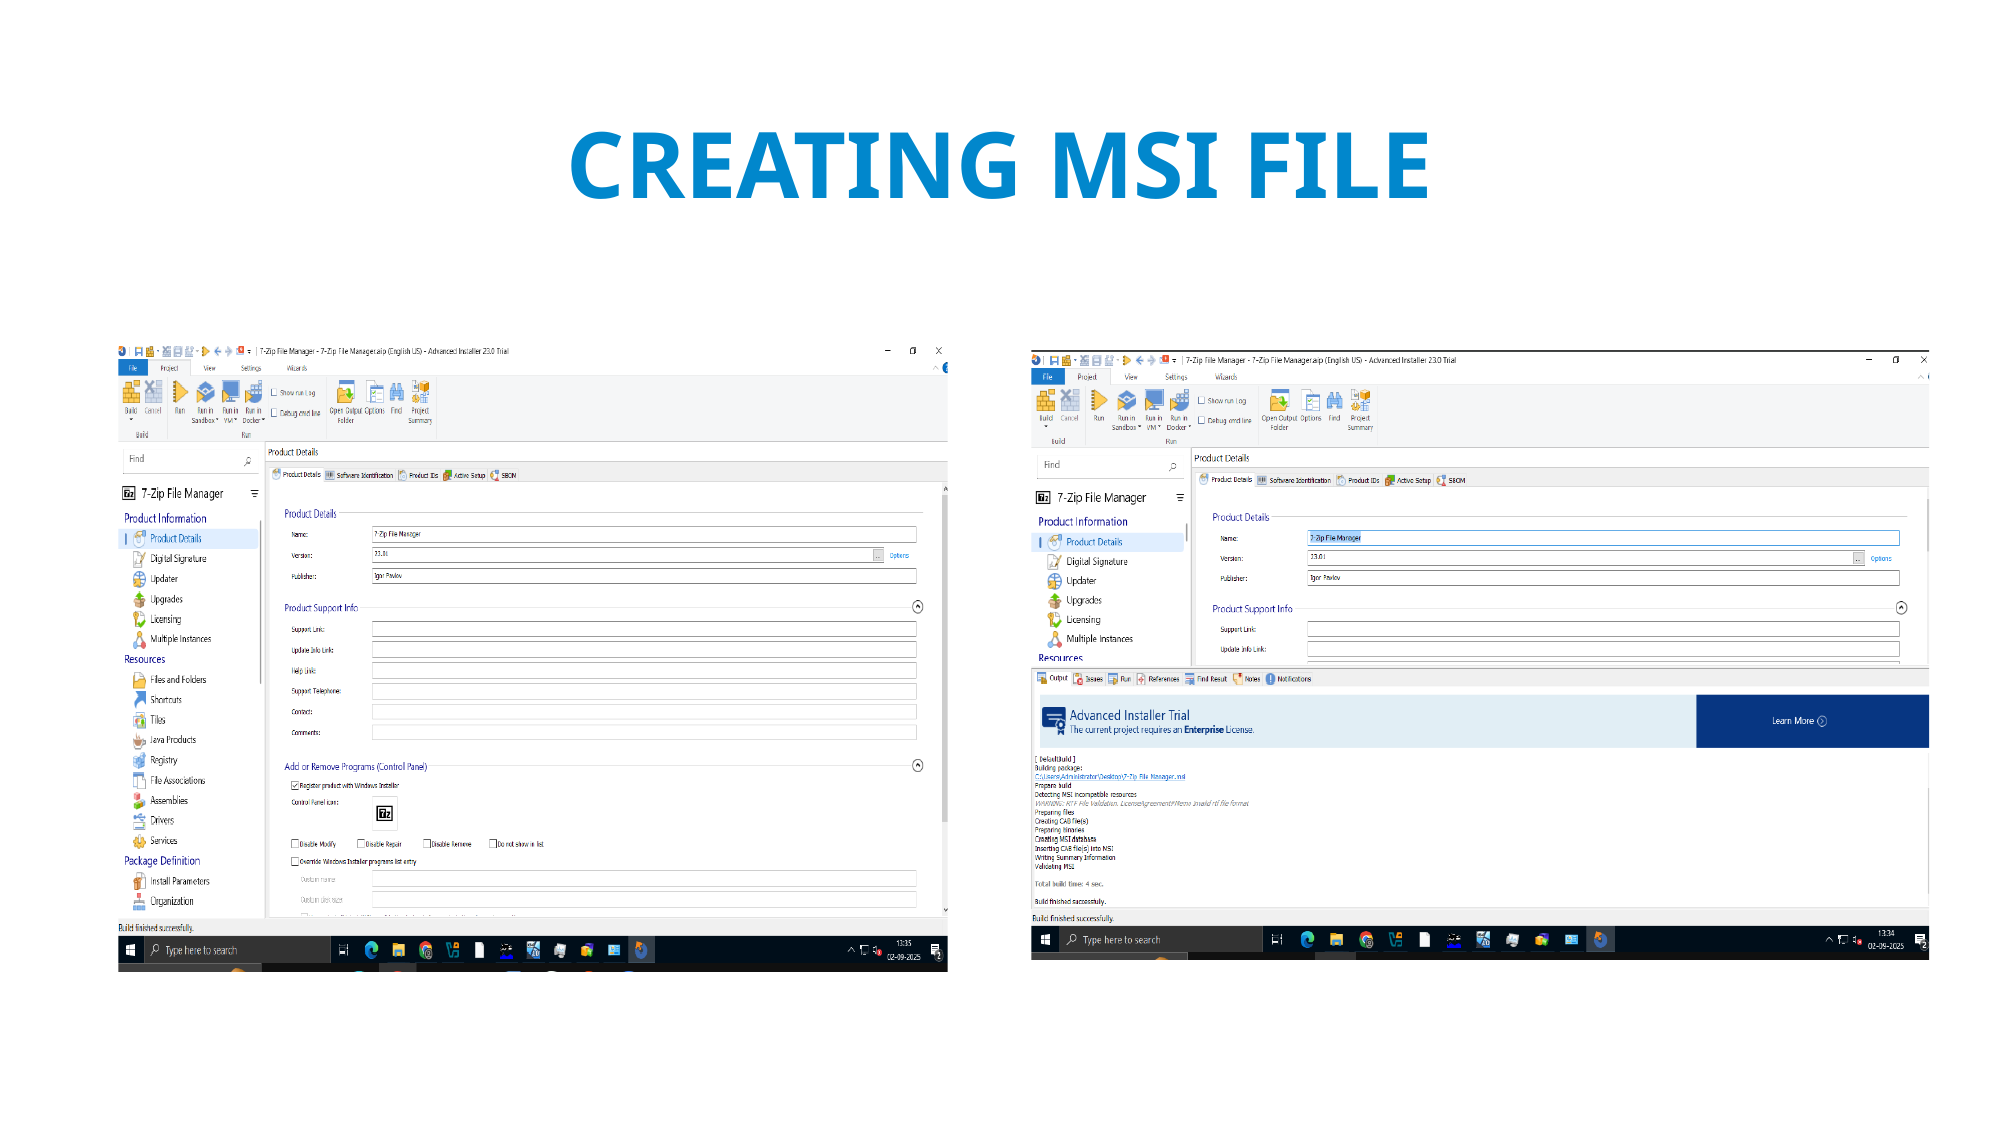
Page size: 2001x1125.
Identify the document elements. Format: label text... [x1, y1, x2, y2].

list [117, 345, 949, 973]
title CREATING MSI FILE [137, 59, 1863, 278]
picture [1030, 350, 1930, 960]
